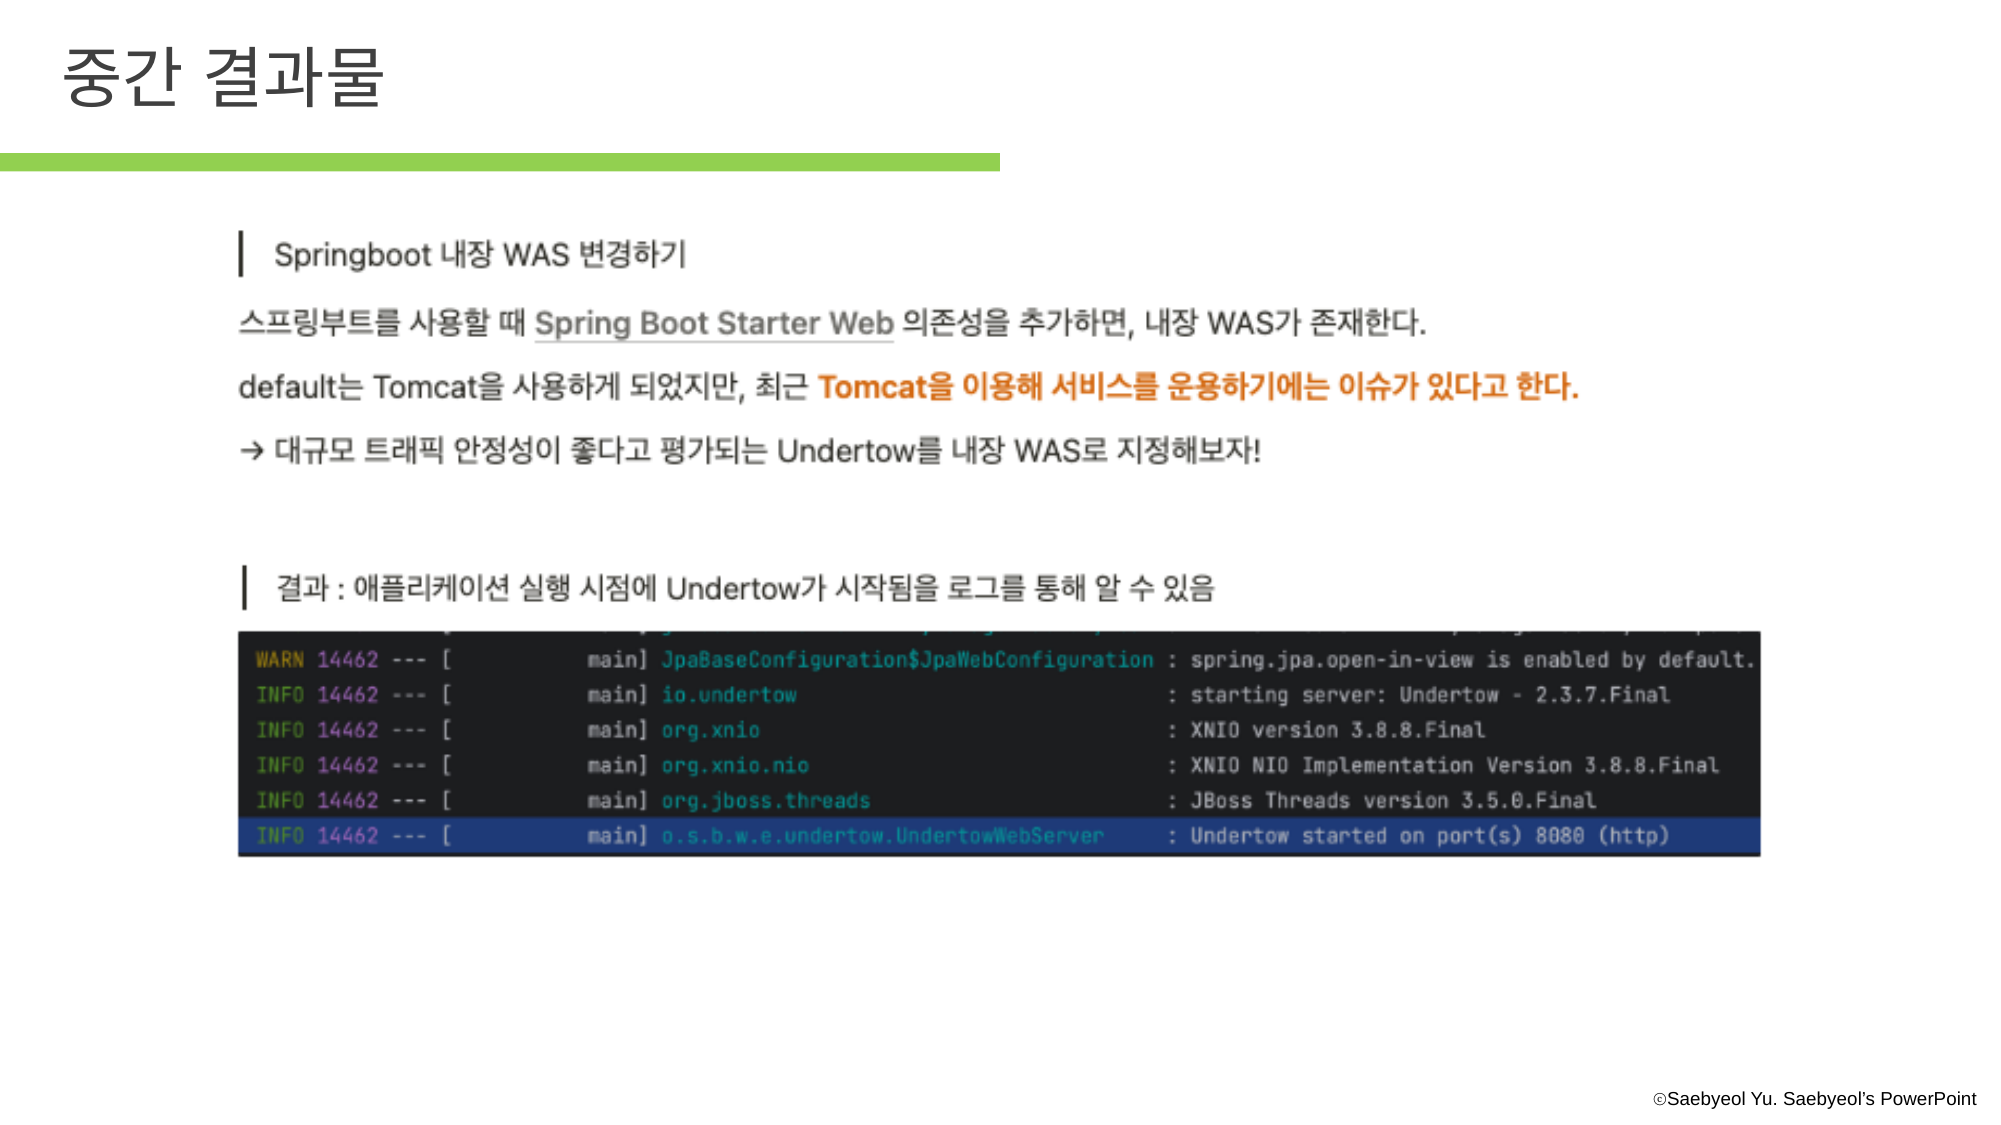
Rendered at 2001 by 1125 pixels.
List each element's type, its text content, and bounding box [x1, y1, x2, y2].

picture [224, 551, 1776, 868]
text_box [0, 152, 1001, 173]
picture [224, 218, 1611, 489]
text_box 중간 결과물 [46, 28, 403, 124]
